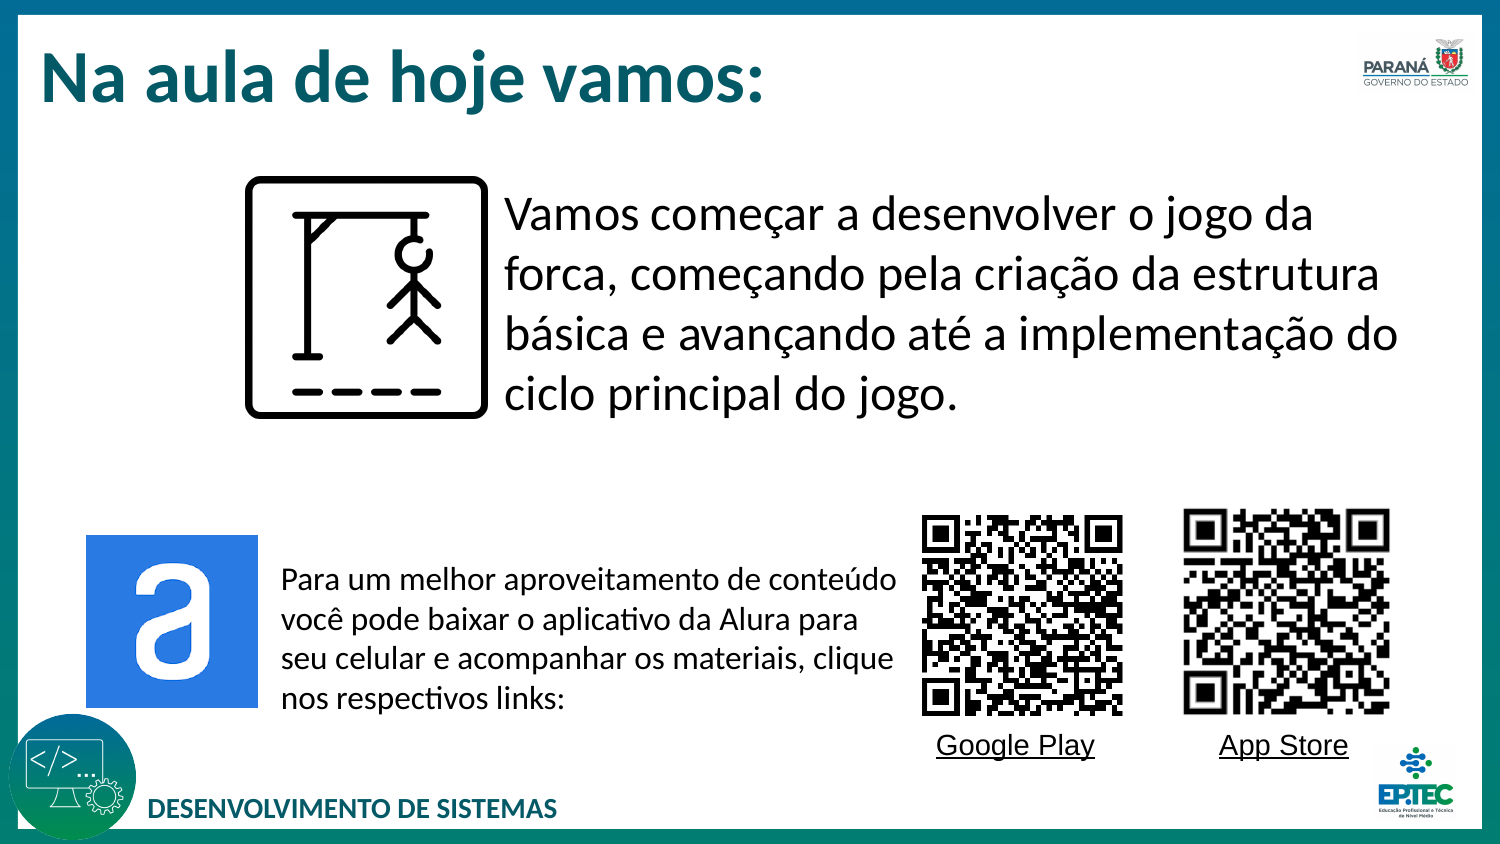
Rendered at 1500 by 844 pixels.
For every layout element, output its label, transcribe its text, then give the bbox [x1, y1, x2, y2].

text_box Para um melhor aproveitamento de conteúdo você pode baixar o aplicativo da Alura para seu celular e acompanhar os materiais, clique nos respectivos links: [269, 551, 899, 723]
text_box DESENVOLVIMENTO DE SISTEMAS [141, 783, 644, 830]
text_box App Store [1173, 732, 1395, 767]
picture [1170, 495, 1398, 724]
picture [8, 713, 137, 841]
picture [0, 273, 17, 277]
picture [86, 535, 258, 708]
picture [1374, 745, 1457, 822]
picture [904, 496, 1133, 722]
text_box [17, 14, 1482, 829]
text_box Google Play [901, 727, 1130, 767]
picture [1356, 30, 1475, 94]
text_box Vamos começar a desenvolver o jogo da forca, começando pela criação da estrutura básica e avançando até a implementação do ciclo principal do jogo. [477, 113, 1430, 488]
picture [244, 175, 488, 419]
text_box Na aula de hoje vamos: [29, 22, 780, 124]
picture [1482, 273, 1500, 277]
